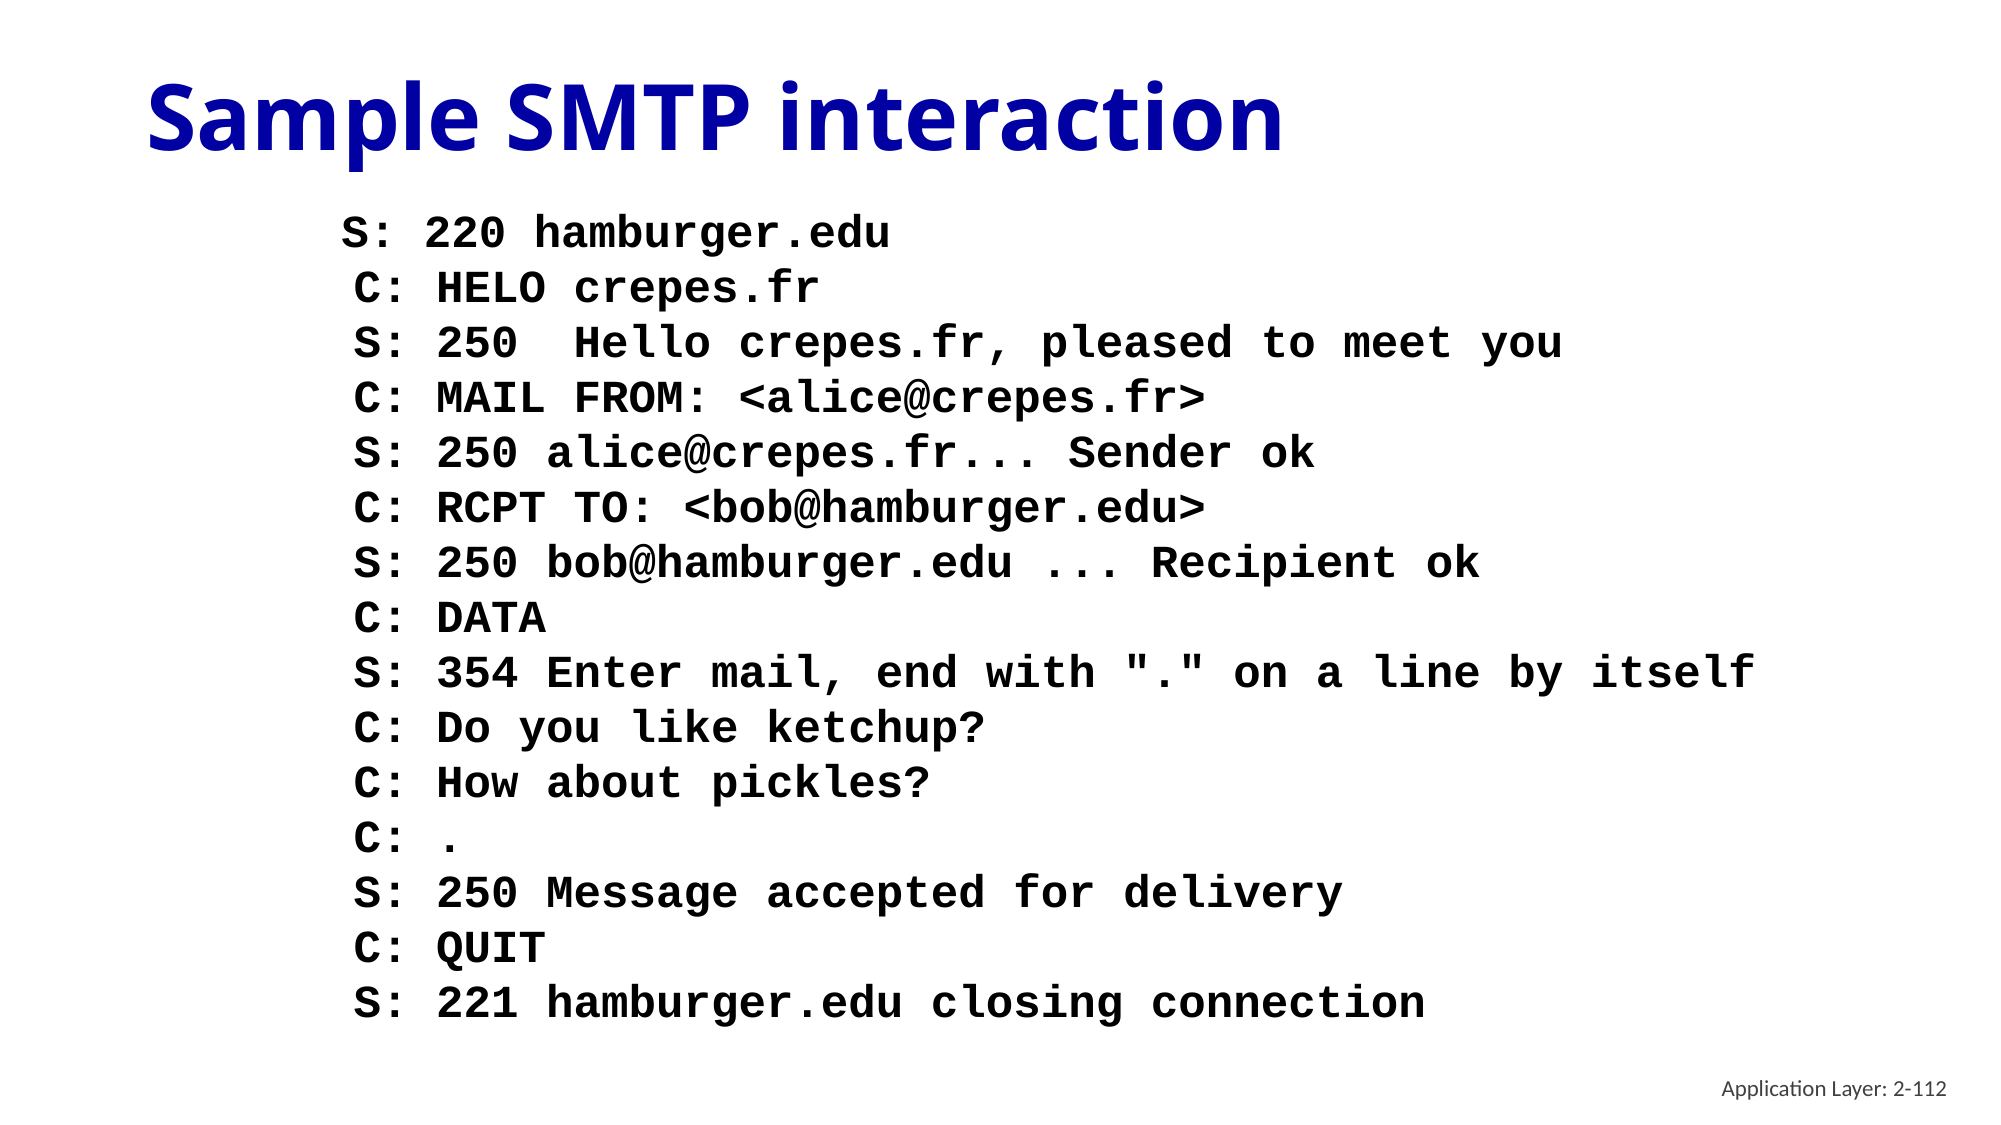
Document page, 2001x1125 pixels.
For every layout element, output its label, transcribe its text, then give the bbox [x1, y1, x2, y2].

text_box S: 220 hamburger.edu C: HELO crepes.fr S: 250 Hello crepes.fr, pleased to meet you C: MAIL FROM: <alice@crepes.fr> S: 250 alice@crepes.fr... Sender ok C: RCPT TO: <bob@hamburger.edu> S: 250 bob@hamburger.edu ... Recipient ok C: DATA S: 354 Enter mail, end with "." on a line by itself C: Do you like ketchup? C: How about pickles? C: . S: 250 Message accepted for delivery C: QUIT S: 221 hamburger.edu closing connection [201, 194, 1799, 1034]
title Sample SMTP interaction [131, 47, 1856, 195]
slide_number Application Layer: 2-112 [1512, 1056, 1963, 1117]
